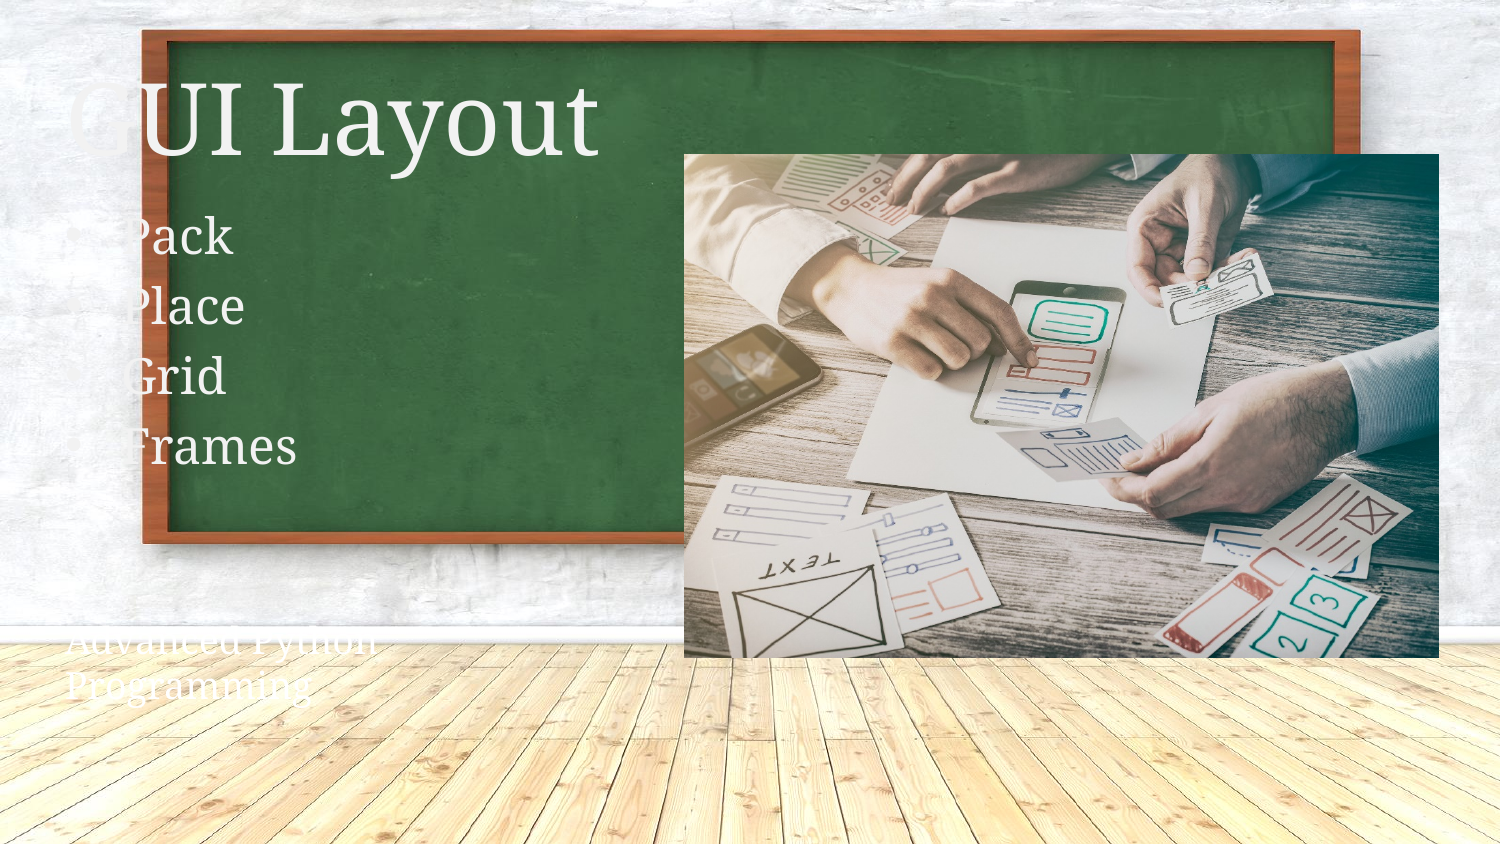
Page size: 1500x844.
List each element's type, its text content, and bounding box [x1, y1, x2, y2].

title GUI Layout [50, 33, 1450, 197]
list Pack Place Grid Frames [50, 196, 678, 610]
picture [0, 0, 1500, 844]
